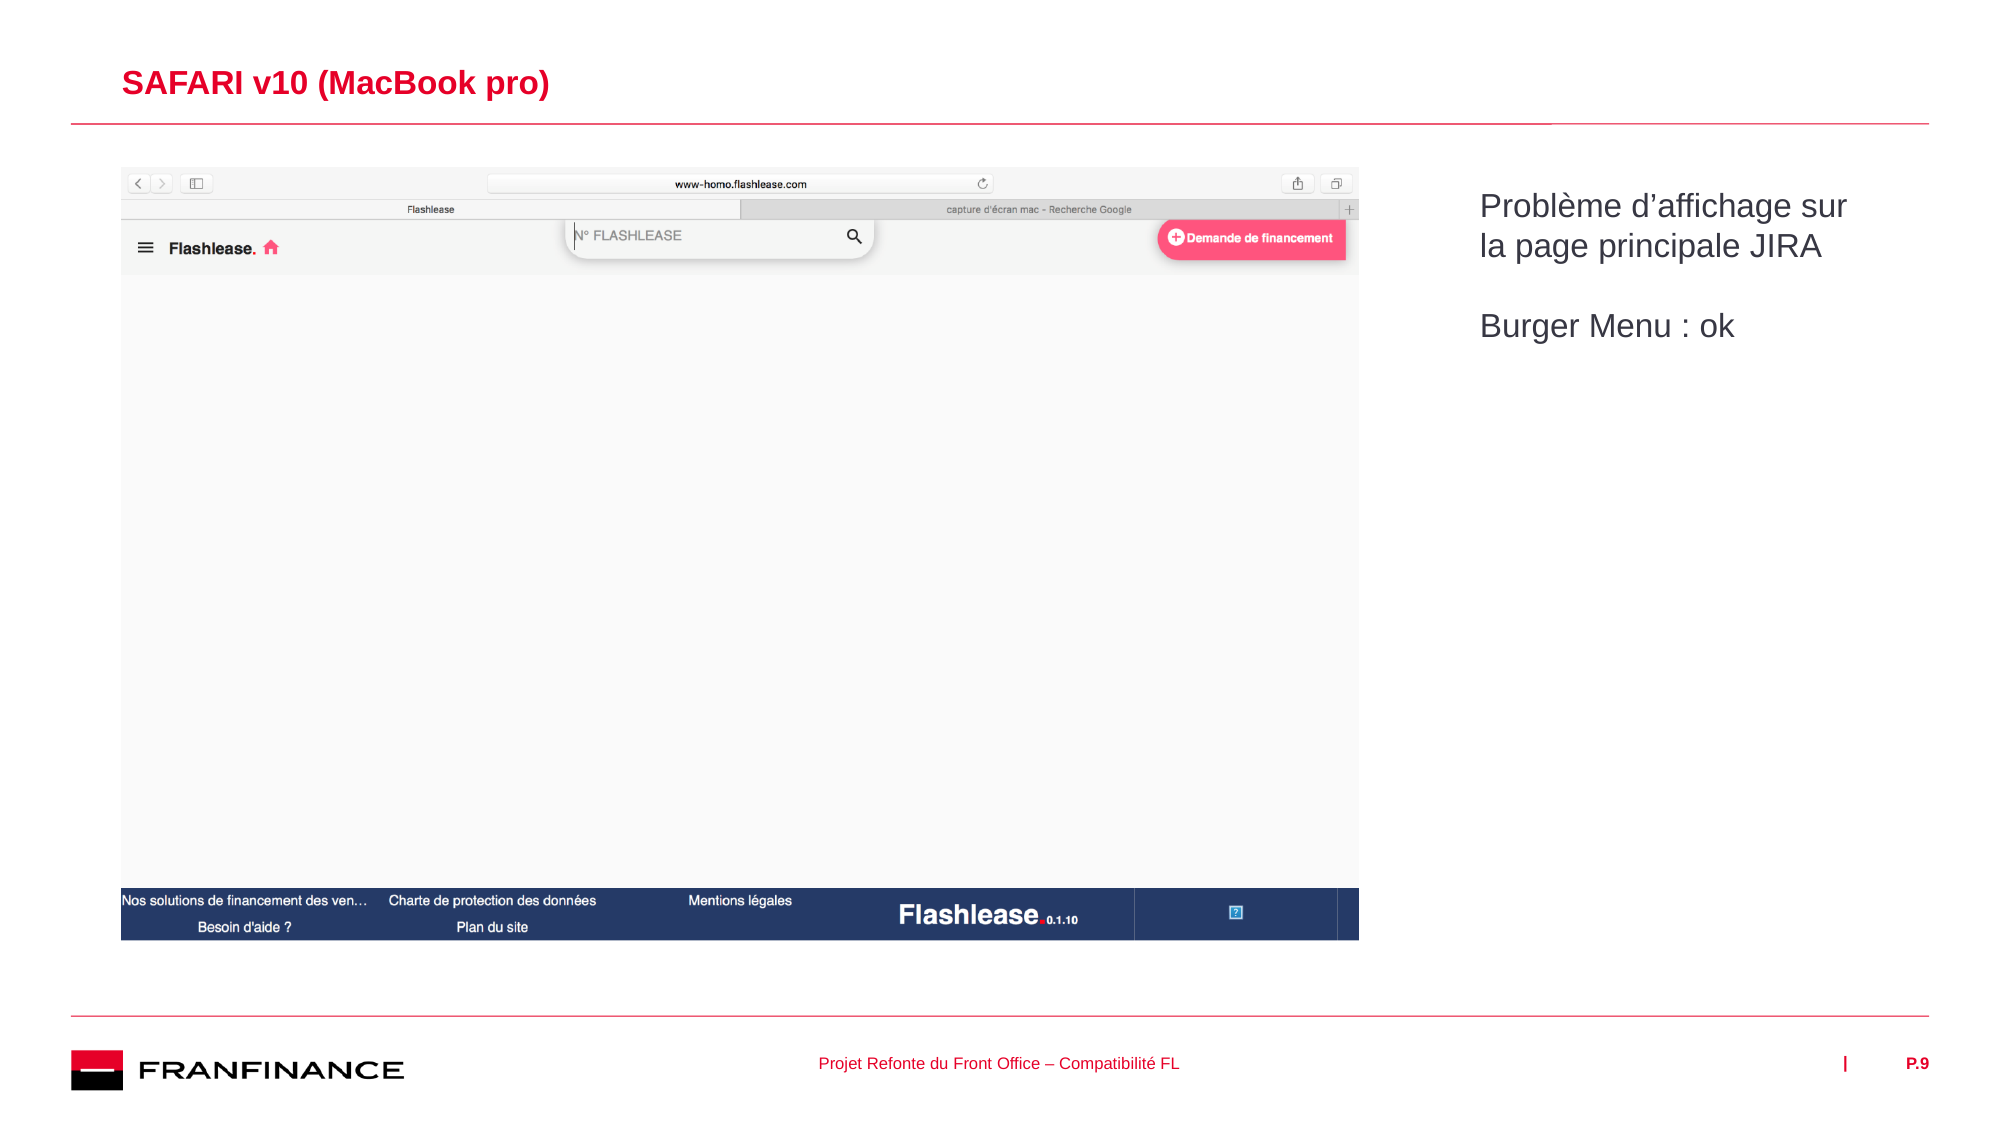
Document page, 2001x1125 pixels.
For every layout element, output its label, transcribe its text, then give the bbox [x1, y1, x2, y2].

text_box Problème d’affichage sur la page principale JIRA Burger Menu : ok [1465, 176, 1890, 352]
slide_number P.9 [1850, 1052, 1930, 1125]
title SAFARI v10 (MacBook pro) [121, 42, 1835, 125]
picture [70, 1049, 405, 1091]
picture [121, 167, 1359, 941]
footer Projet Refonte du Front Office – Compatibilité FL [605, 1052, 1394, 1125]
